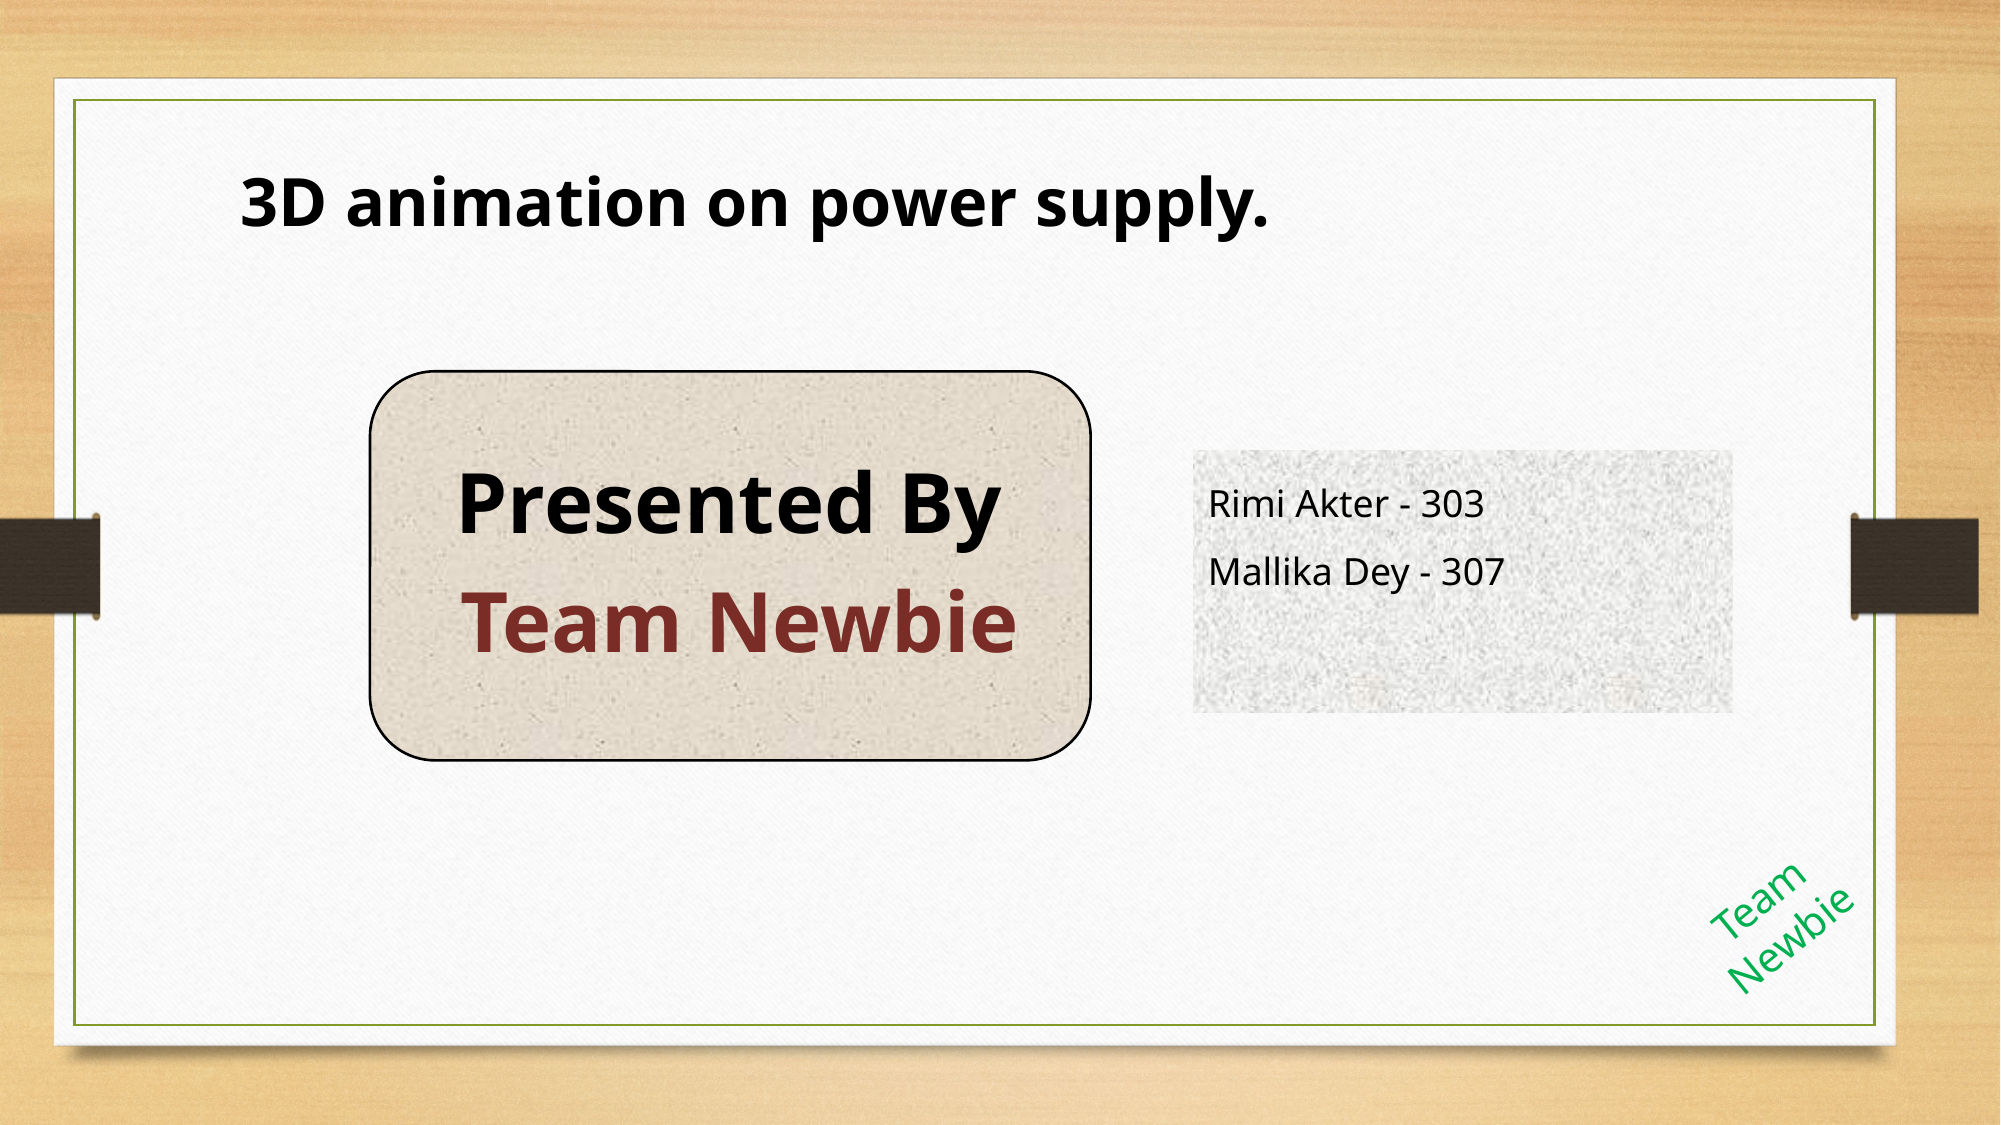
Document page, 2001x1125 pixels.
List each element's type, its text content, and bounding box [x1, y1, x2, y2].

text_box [212, 305, 1788, 837]
text_box 3D animation on power supply. [212, 161, 1788, 305]
picture [0, 0, 2001, 1125]
